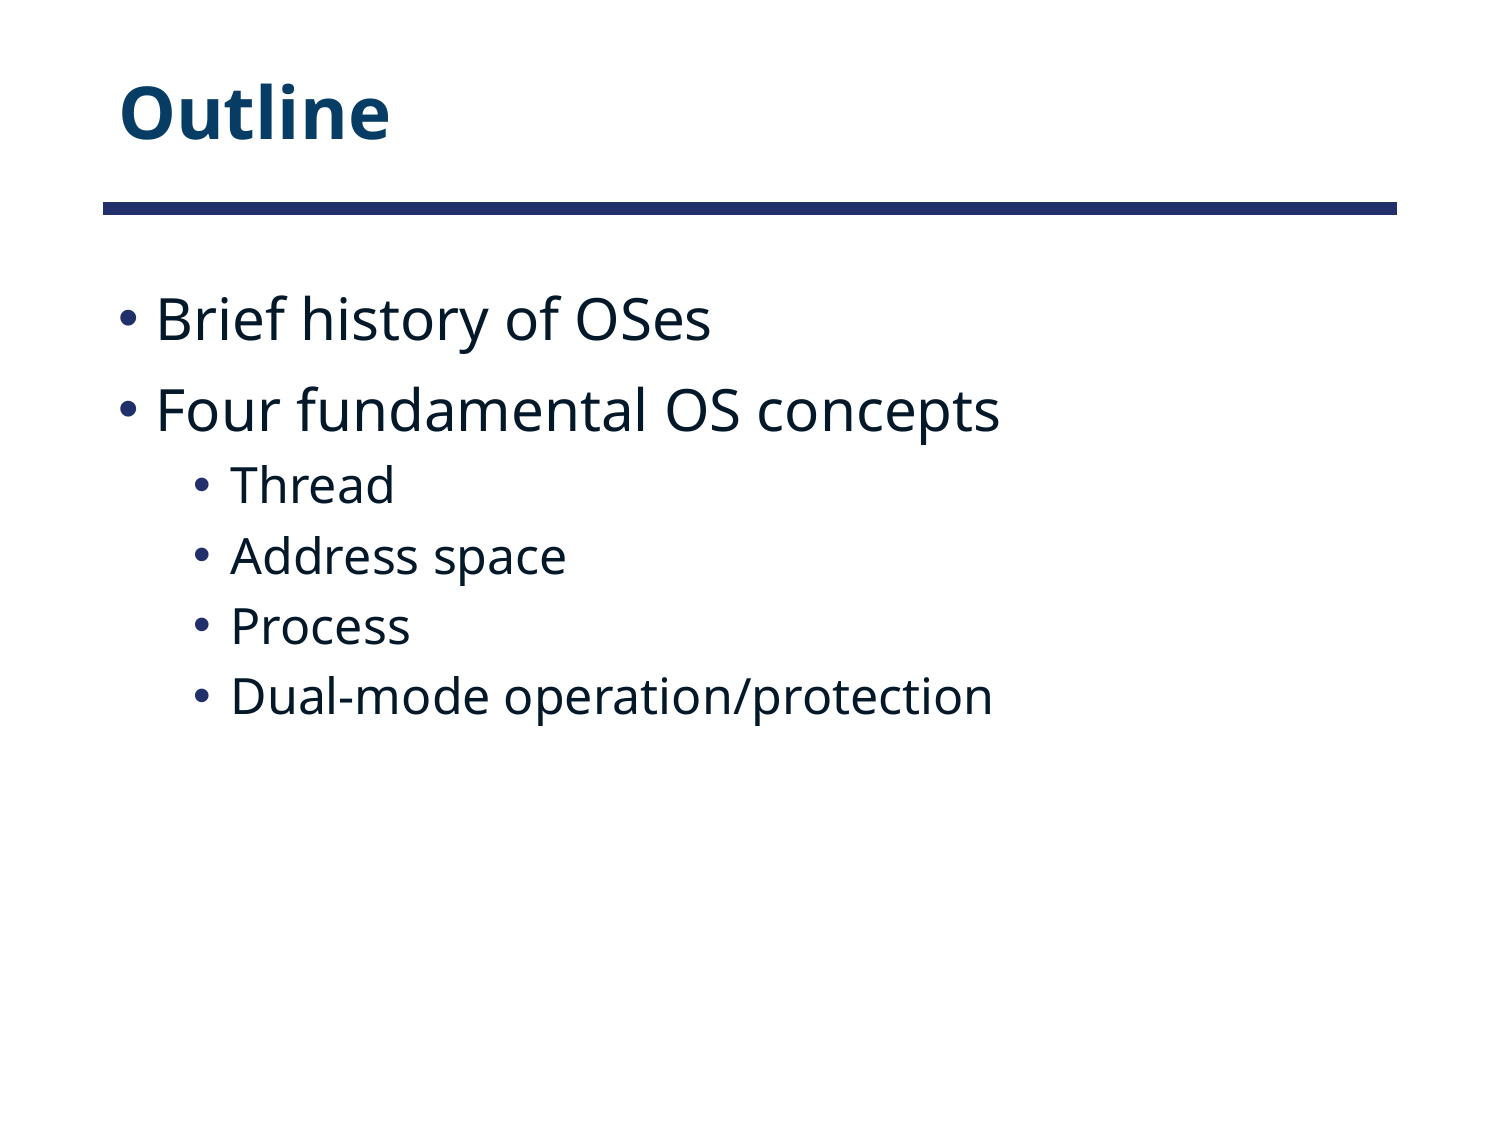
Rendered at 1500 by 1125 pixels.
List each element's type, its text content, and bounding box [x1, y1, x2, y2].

list Brief history of OSes Four fundamental OS concepts Thread Address space Process Dual-mode operation/protection [103, 275, 1397, 1091]
title Outline [103, 34, 1397, 197]
